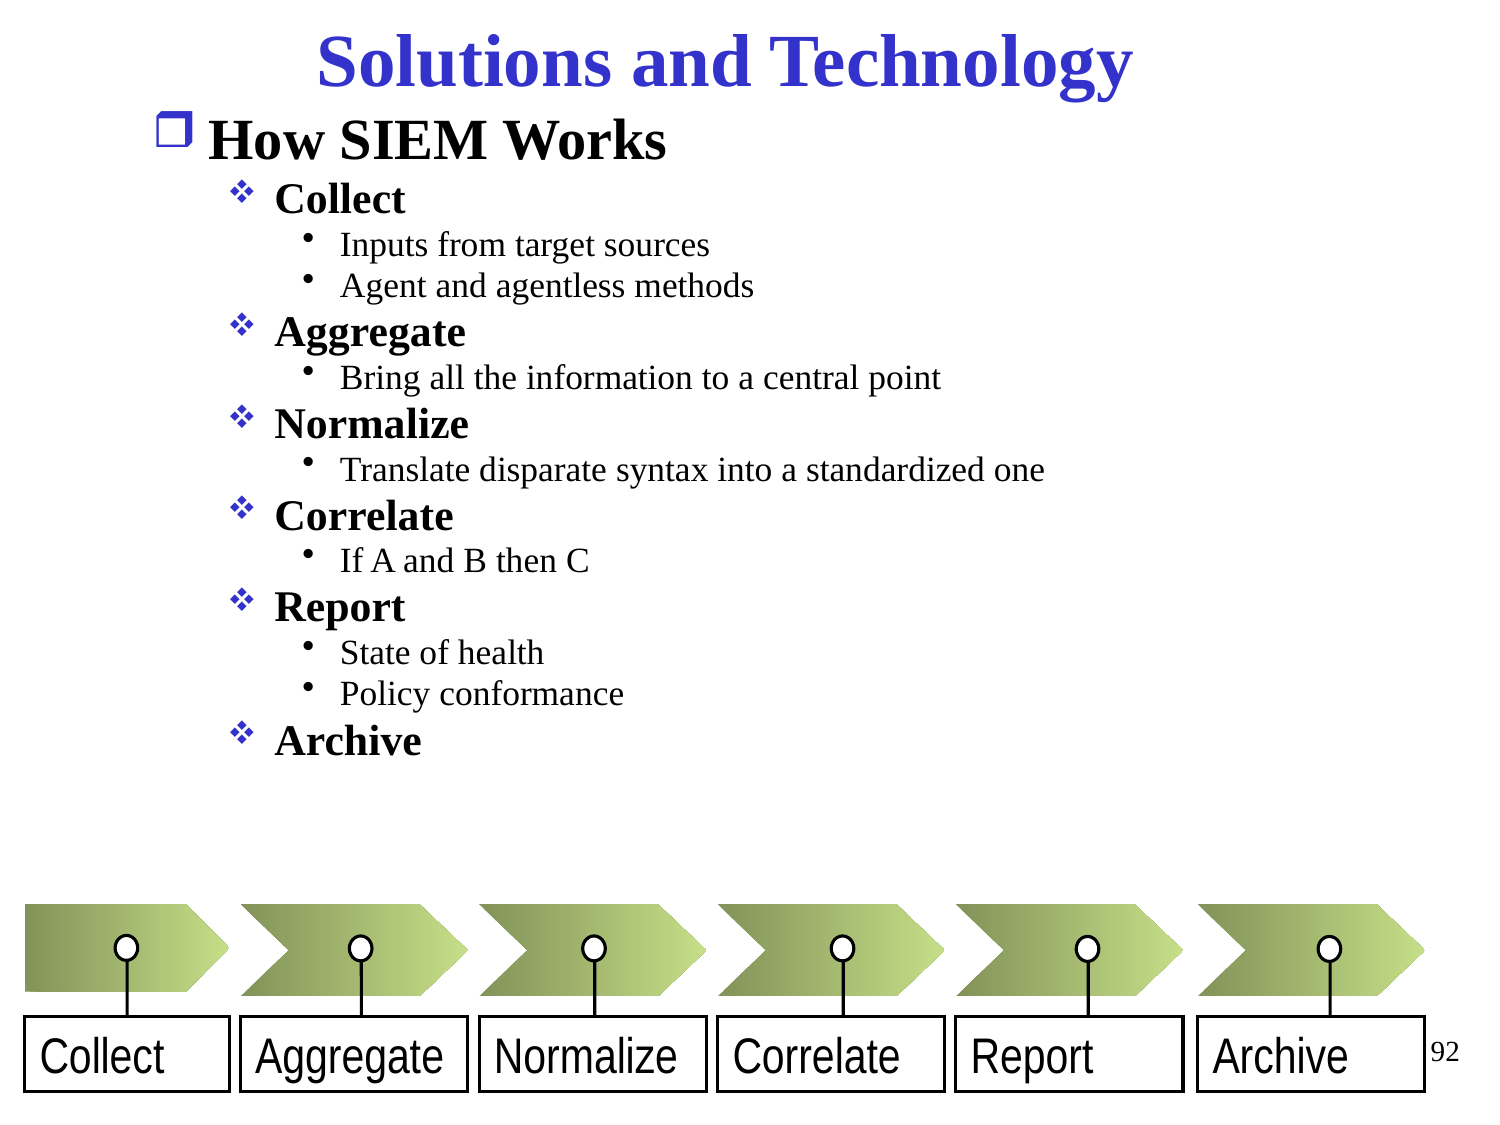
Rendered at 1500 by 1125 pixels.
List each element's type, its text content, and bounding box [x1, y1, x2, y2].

text_box [1348, 1024, 1475, 1100]
title Solutions and Technology [87, 12, 1363, 101]
list How SIEM Works Collect Inputs from target sources Agent and agentless methods Aggregate Bring all the information to a central point Normalize Translate disparate syntax into a standardized one Correlate If A and B then C Report State of health Policy conformance Archive [137, 93, 1392, 888]
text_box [24, 903, 1426, 1076]
